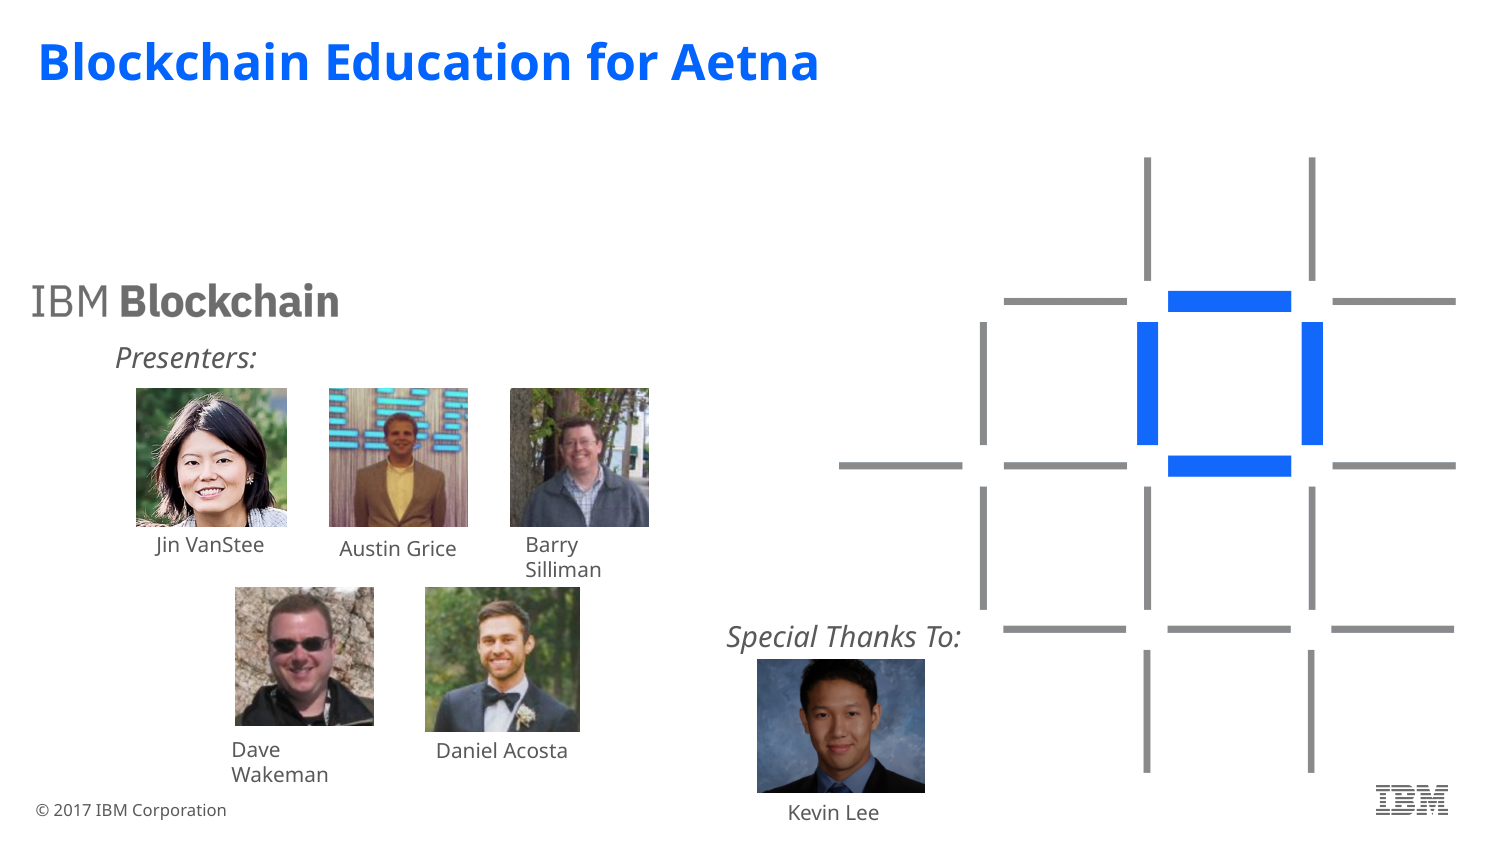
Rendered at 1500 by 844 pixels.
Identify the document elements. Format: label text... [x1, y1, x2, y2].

picture [1003, 612, 1326, 773]
picture [328, 387, 469, 527]
text_box Daniel Acosta [420, 729, 600, 764]
text_box Presenters: [99, 332, 600, 391]
picture [425, 587, 580, 732]
picture [136, 387, 287, 527]
list Jin VanStee [141, 523, 304, 558]
text_box Dave Wakeman [216, 728, 396, 763]
picture [234, 587, 374, 727]
text_box Austin Grice [324, 527, 487, 562]
picture [1331, 612, 1466, 773]
text_box Special Thanks To: [711, 610, 1212, 669]
text_box Barry Silliman [510, 523, 673, 558]
text_box Kevin Lee [772, 791, 935, 826]
picture [757, 658, 926, 793]
list Blockchain Education for Aetna [22, 22, 1021, 105]
picture [510, 387, 649, 527]
picture [839, 157, 1456, 610]
